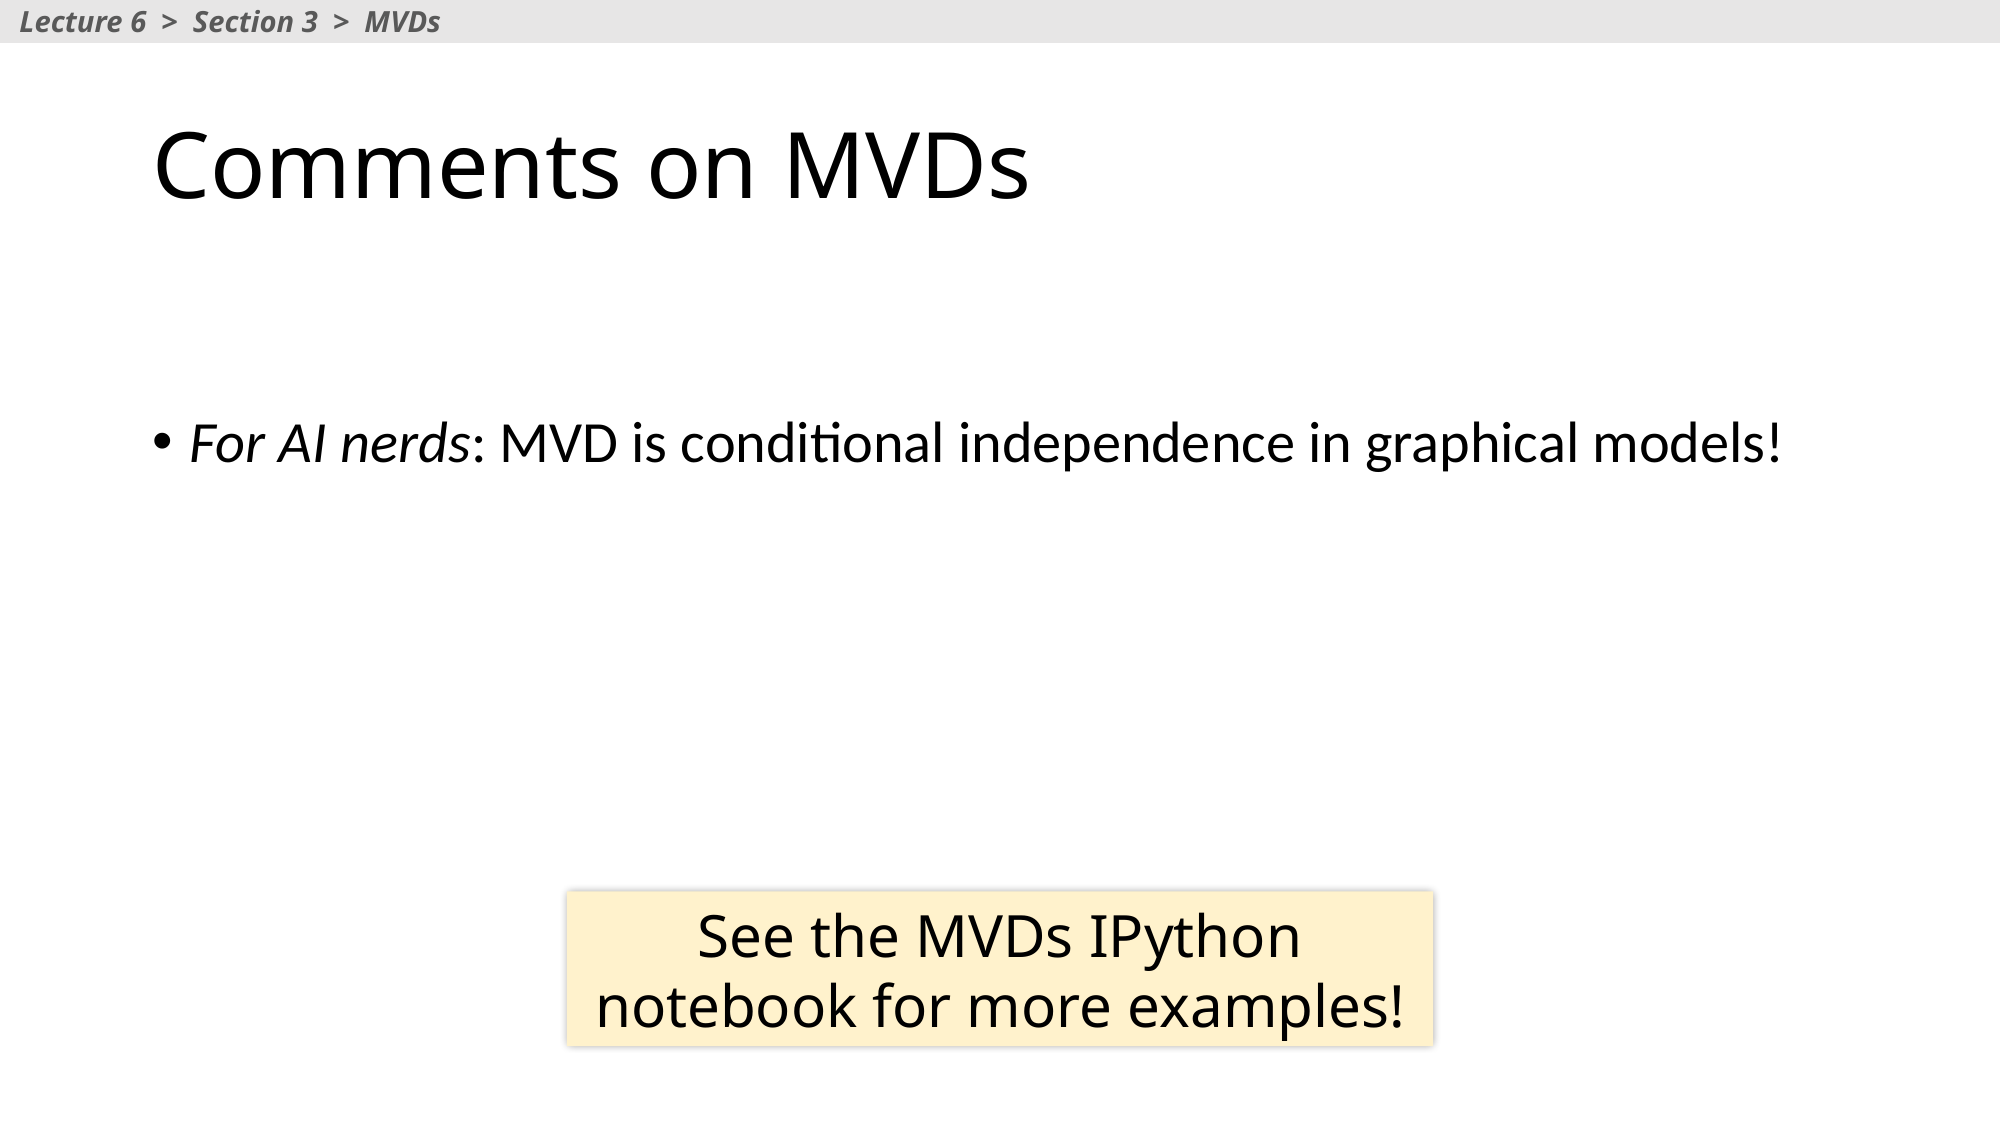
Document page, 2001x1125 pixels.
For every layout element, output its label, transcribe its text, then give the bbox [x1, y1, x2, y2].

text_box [0, 0, 2000, 47]
text_box See the MVDs IPython notebook for more examples! [566, 891, 1434, 1047]
title Comments on MVDs [137, 59, 1863, 278]
text_box For AI nerds: MVD is conditional independence in graphical models! [137, 313, 1863, 1028]
